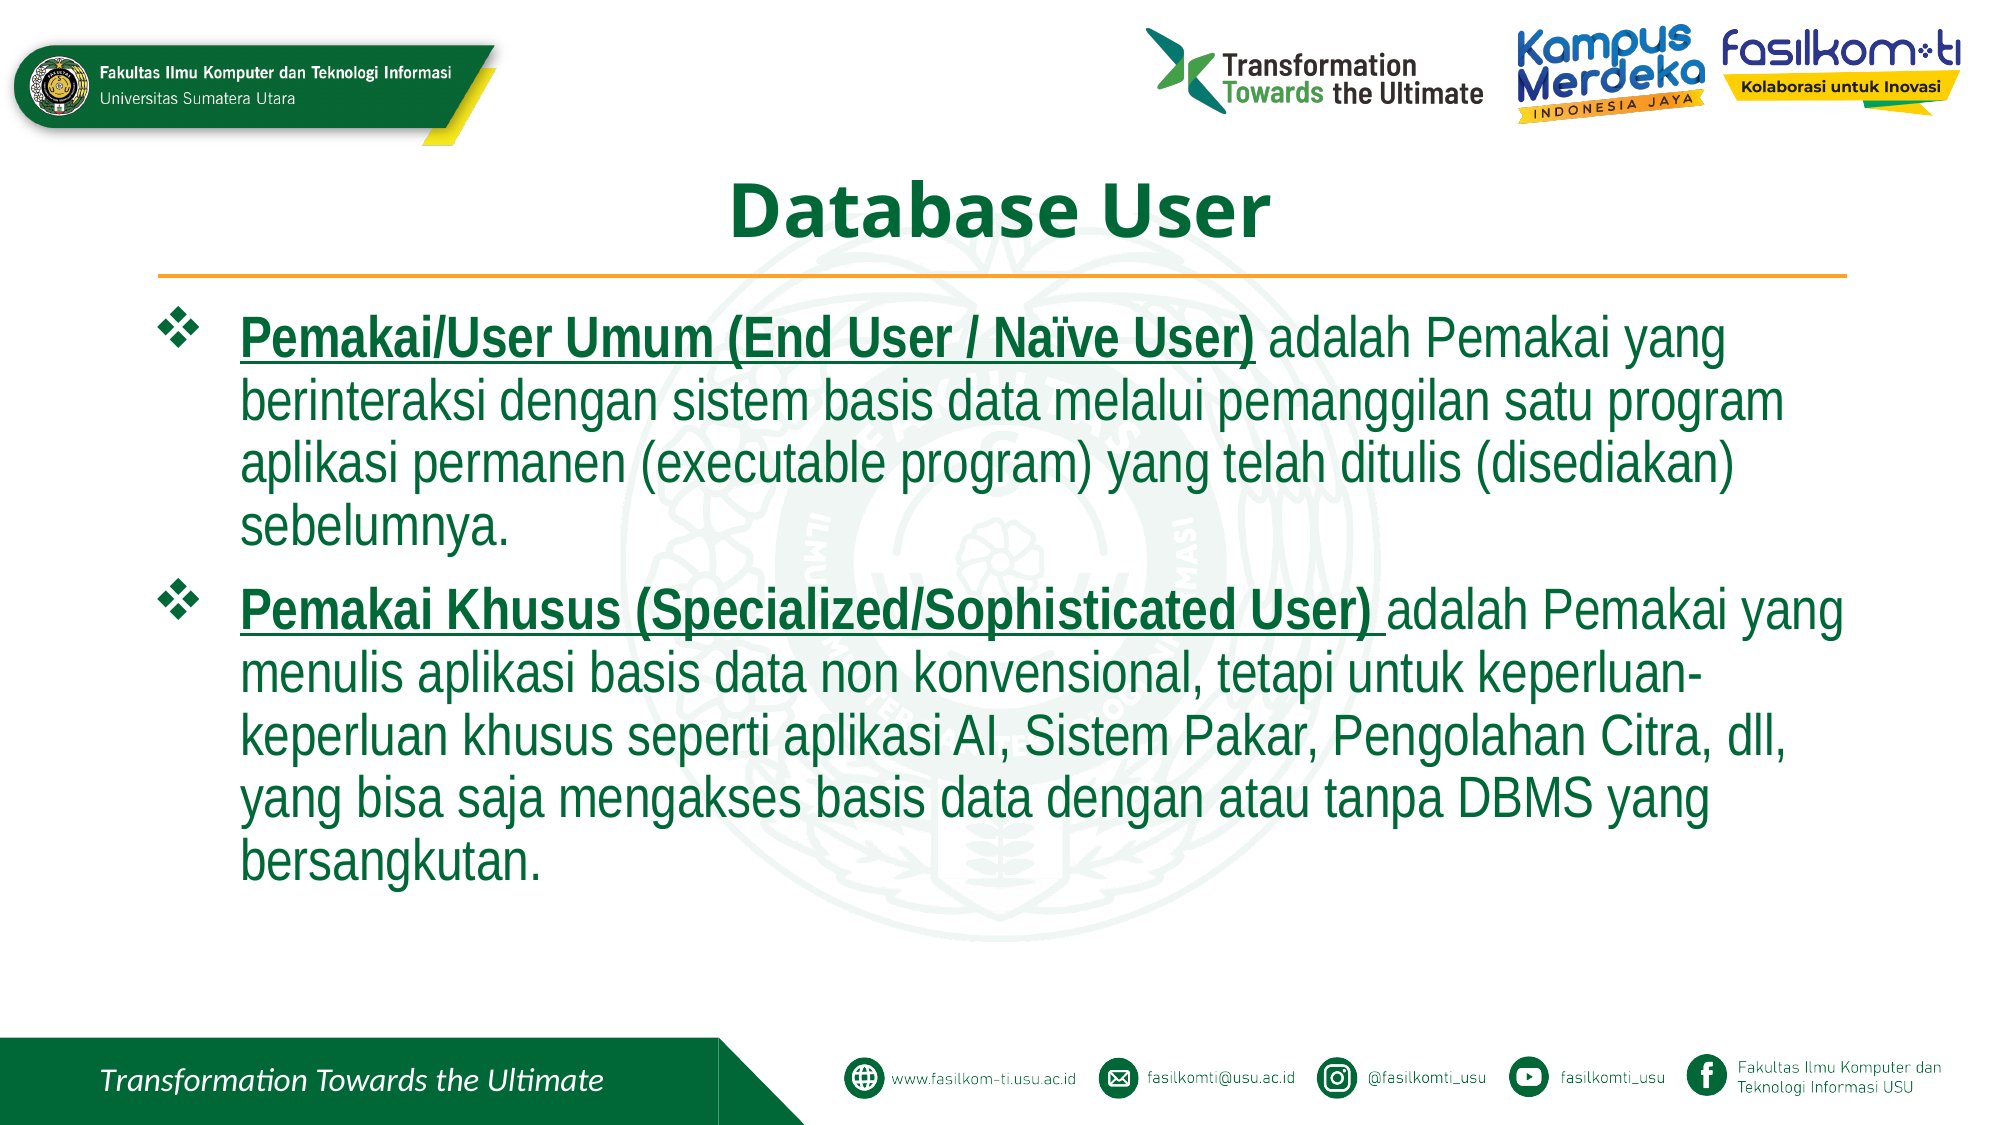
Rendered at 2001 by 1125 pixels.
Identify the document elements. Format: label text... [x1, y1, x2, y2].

picture [0, 0, 2000, 1124]
list Pemakai/User Umum (End User / Naïve User) adalah Pemakai yang berinteraksi dengan sistem basis data melalui pemanggilan satu program aplikasi permanen (executable program) yang telah ditulis (disediakan) sebelumnya. Pemakai Khusus (Specialized/Sophisticated User) adalah Pemakai yang menulis aplikasi basis data non konvensional, tetapi untuk keperluan-keperluan khusus seperti aplikasi AI, Sistem Pakar, Pengolahan Citra, dll, yang bisa saja mengakses basis data dengan atau tanpa DBMS yang bersangkutan. [137, 299, 1863, 932]
title Database User [137, 149, 1863, 278]
